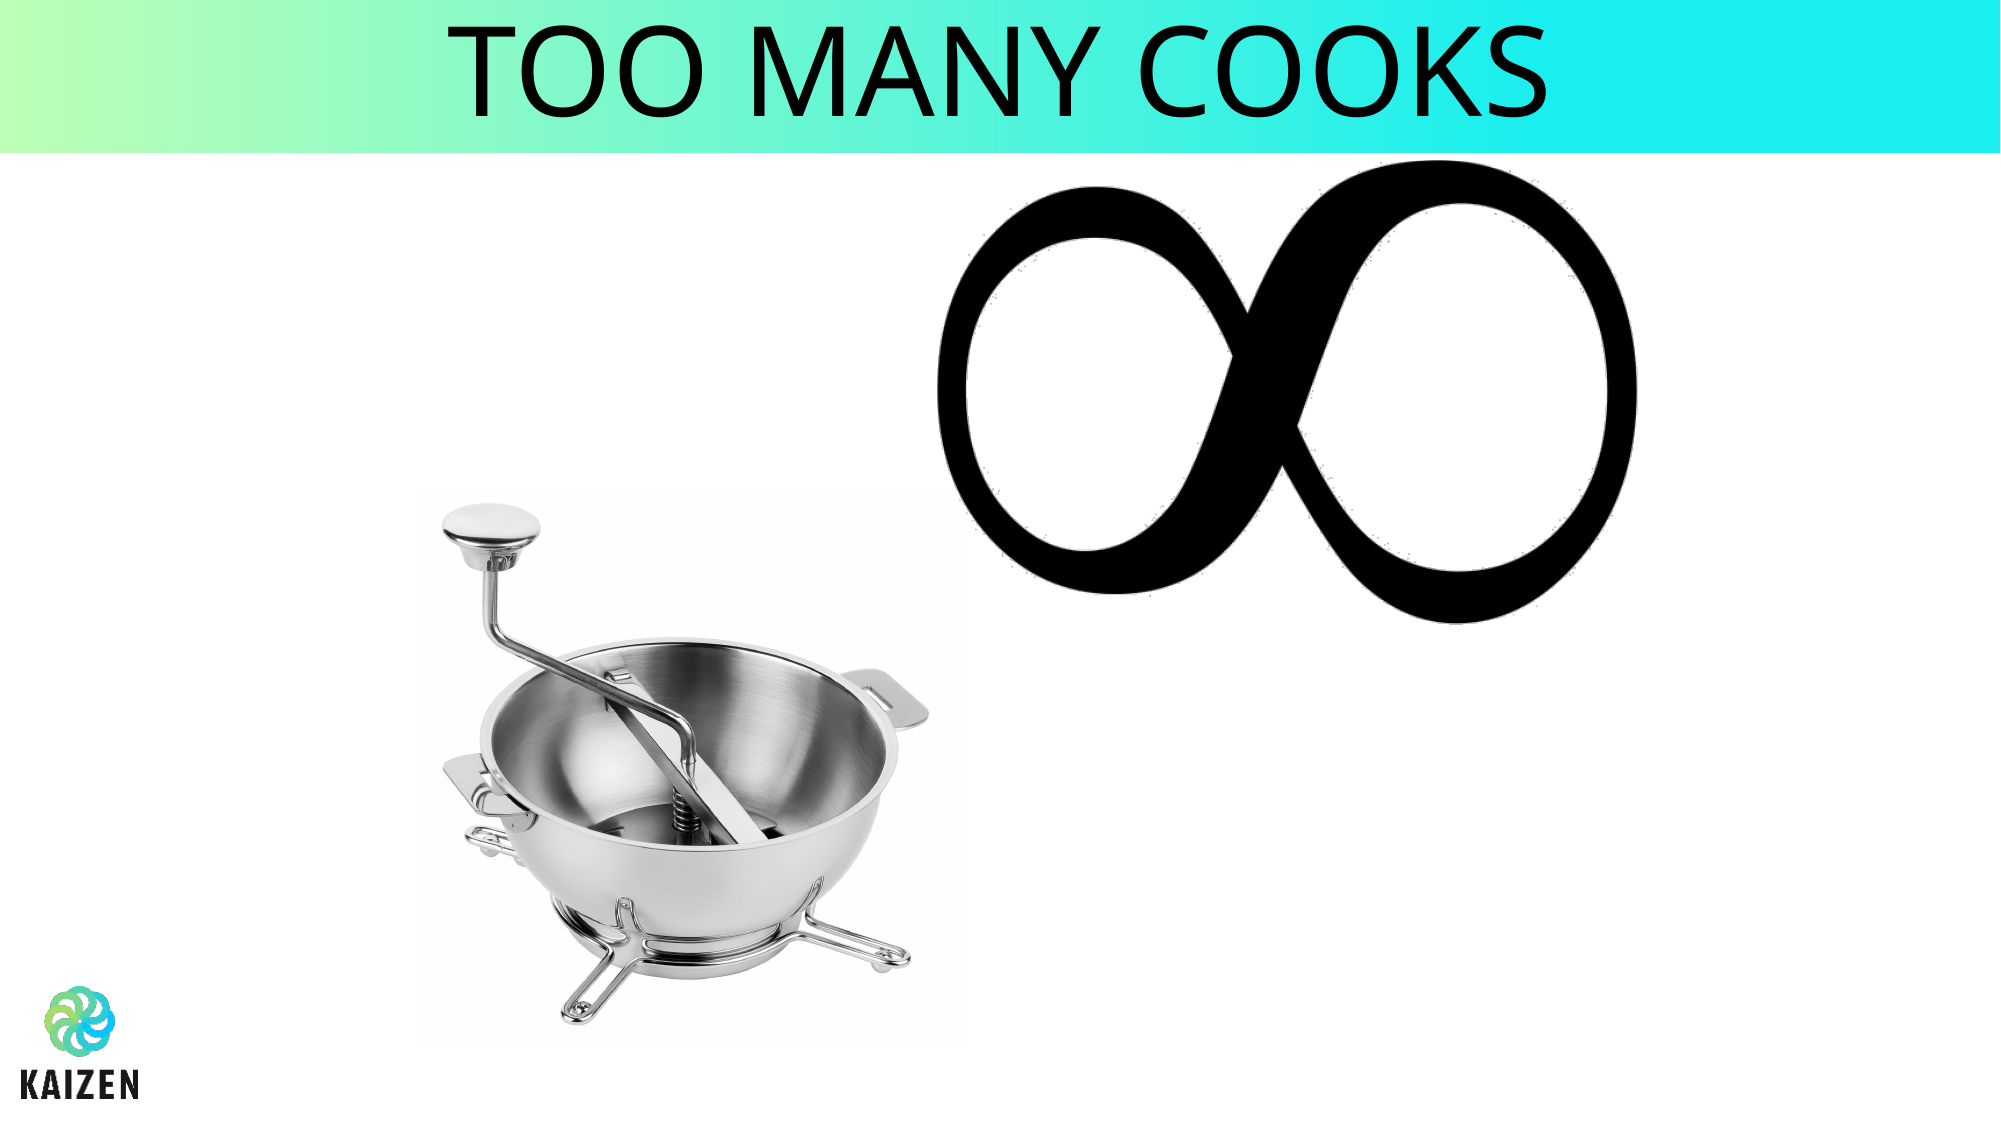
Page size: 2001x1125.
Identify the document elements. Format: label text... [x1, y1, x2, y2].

title TOO MANY COOKS [0, 29, 2000, 123]
picture [416, 160, 1650, 1044]
picture [21, 986, 138, 1099]
